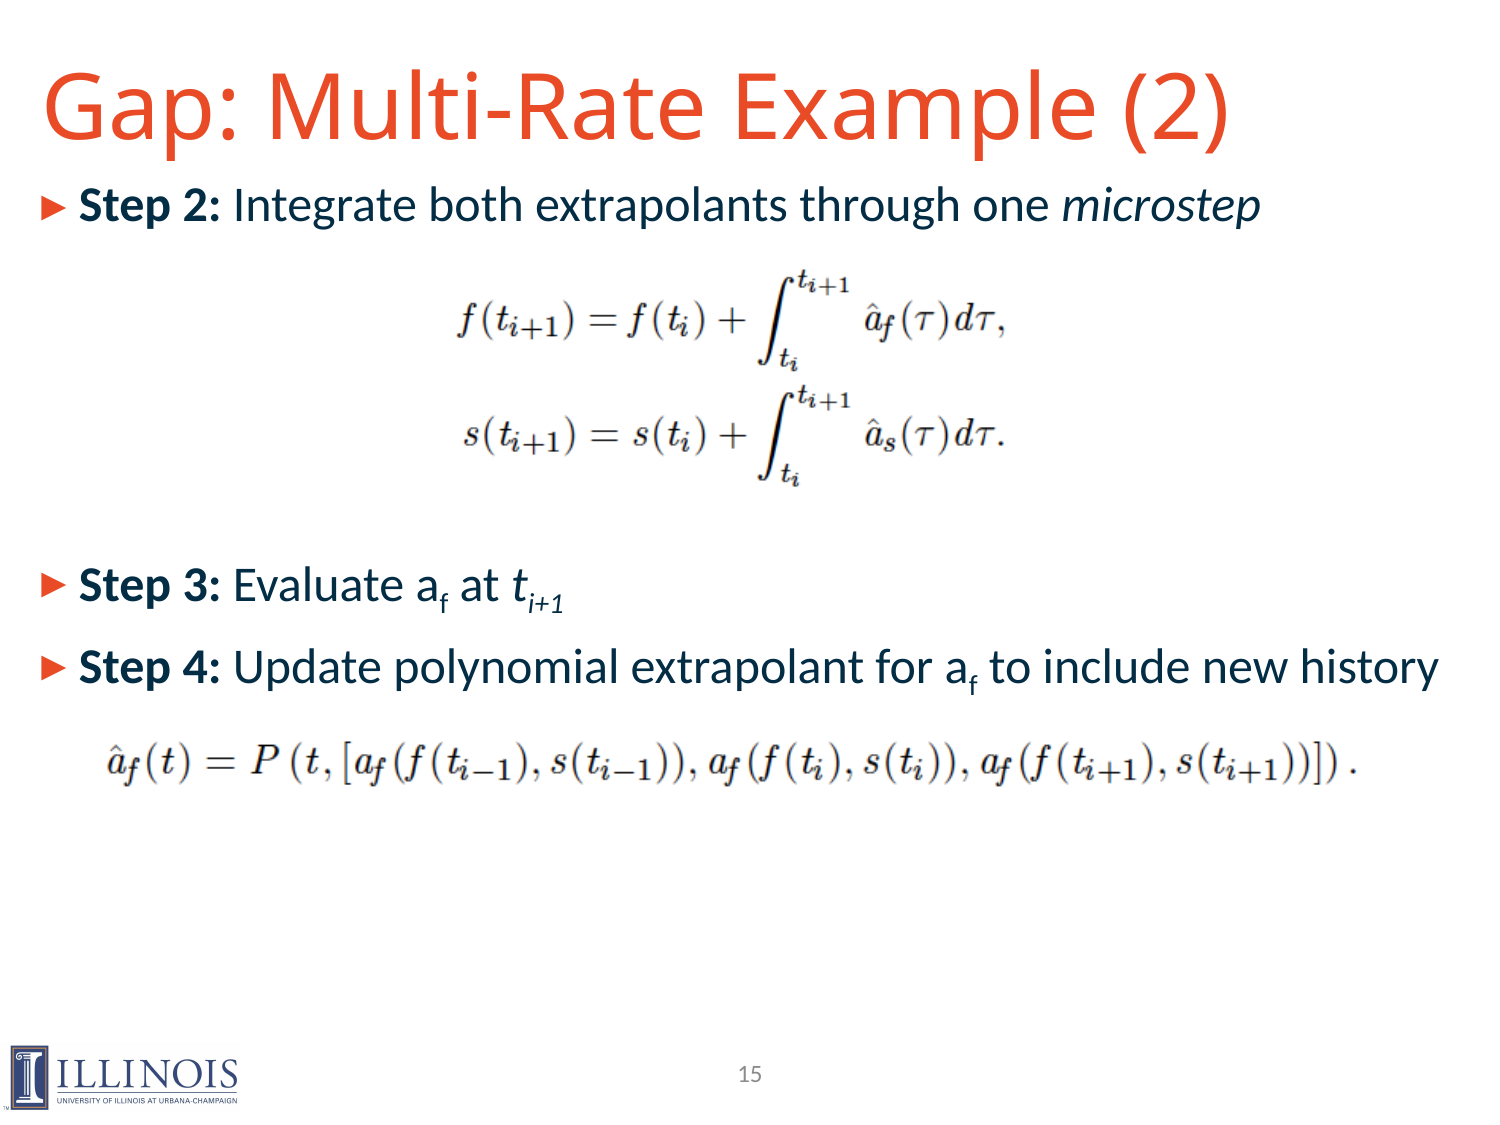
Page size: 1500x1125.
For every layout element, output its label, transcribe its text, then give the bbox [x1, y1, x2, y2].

slide_number 15 [718, 1042, 782, 1103]
picture [91, 705, 1372, 817]
title Gap: Multi-Rate Example (2) [26, 36, 1438, 170]
picture [436, 250, 1028, 502]
picture [0, 1042, 241, 1113]
list Step 2: Integrate both extrapolants through one microstep Step 3: Evaluate af at ti+1 Step 4: Update polynomial extrapolant for af to include new history [26, 170, 1466, 975]
